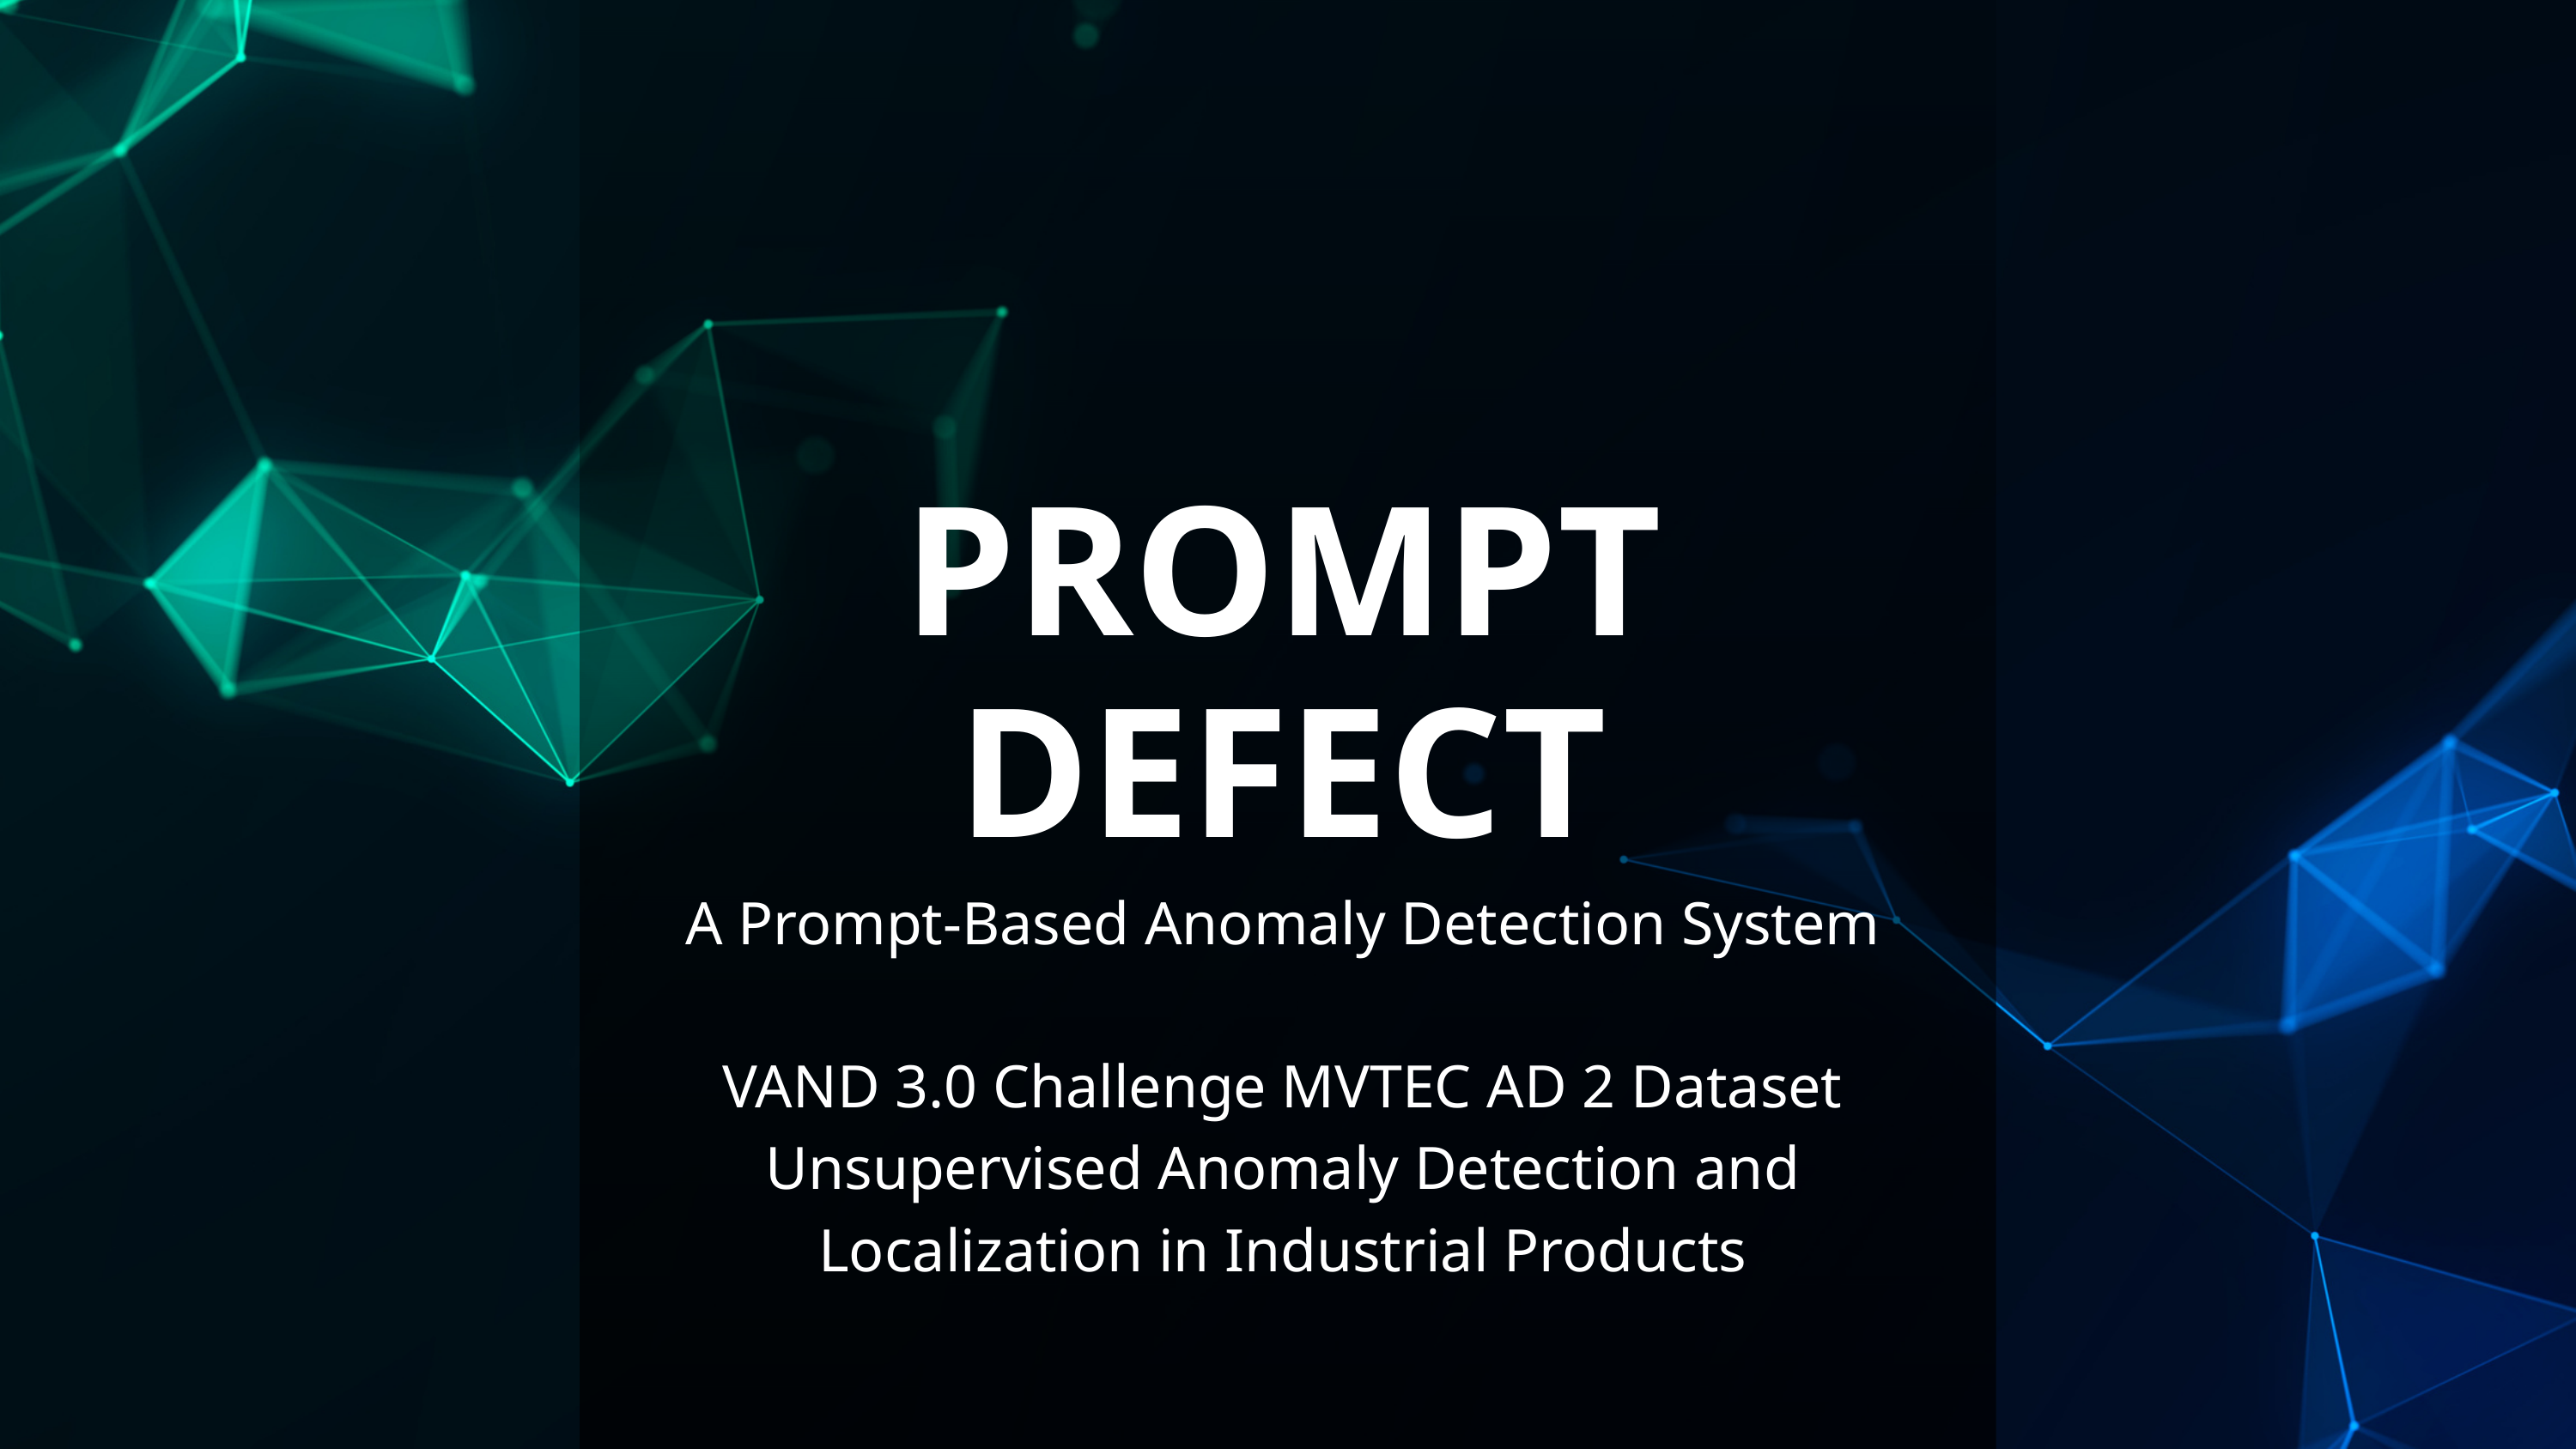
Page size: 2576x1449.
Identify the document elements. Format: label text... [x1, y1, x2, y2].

text_box [0, 0, 580, 1449]
text_box PROMPT DEFECT [580, 469, 1986, 874]
text_box [1996, 0, 2576, 1449]
text_box A Prompt-Based Anomaly Detection System VAND 3.0 Challenge MVTEC AD 2 Dataset Unsupervised Anomaly Detection and Localization in Industrial Products [638, 874, 1927, 1283]
text_box [580, 0, 1996, 1449]
